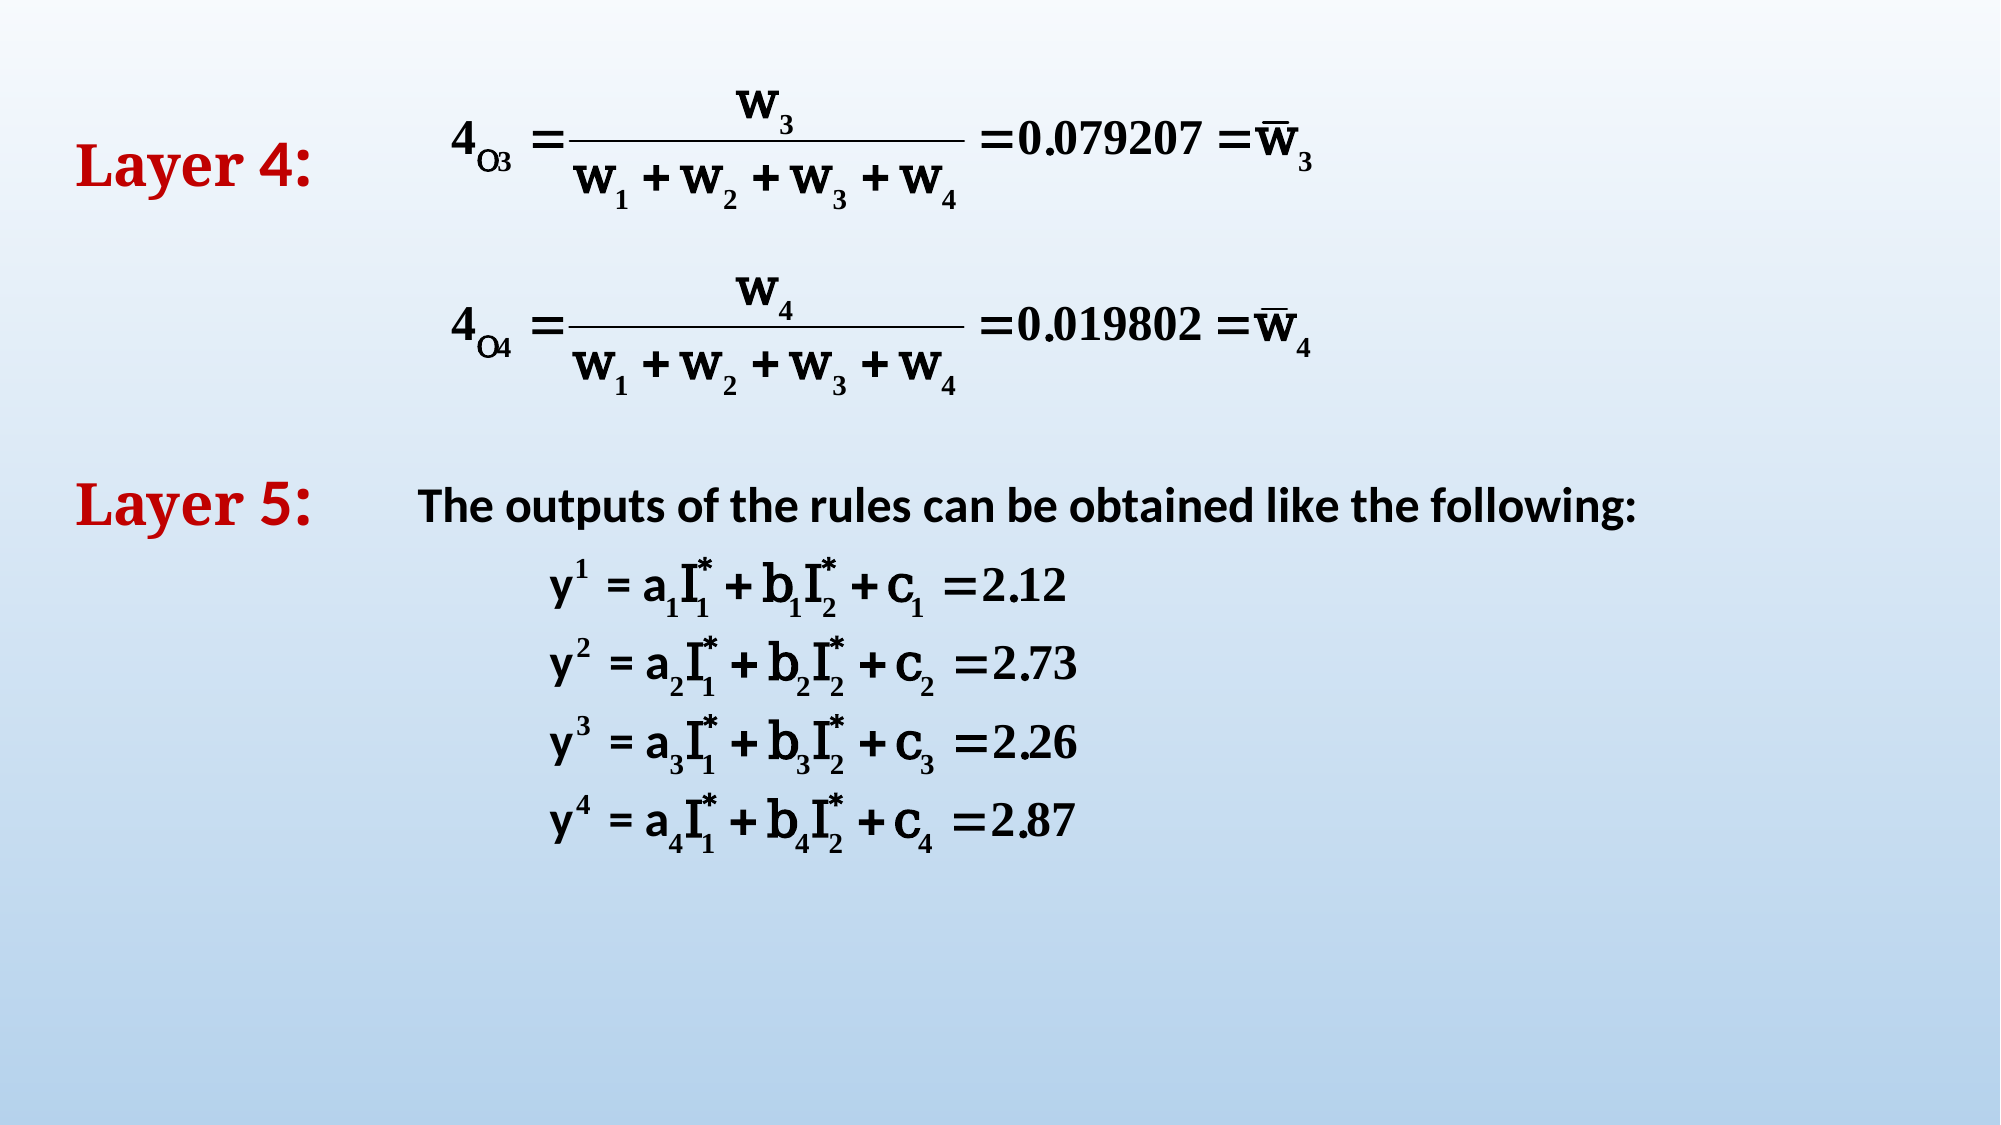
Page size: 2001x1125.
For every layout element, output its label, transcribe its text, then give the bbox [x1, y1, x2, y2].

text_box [413, 483, 1642, 859]
text_box [31, 112, 1671, 982]
text_box Layer 4: [60, 112, 329, 208]
text_box Layer 5: [60, 450, 329, 546]
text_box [448, 66, 1318, 400]
